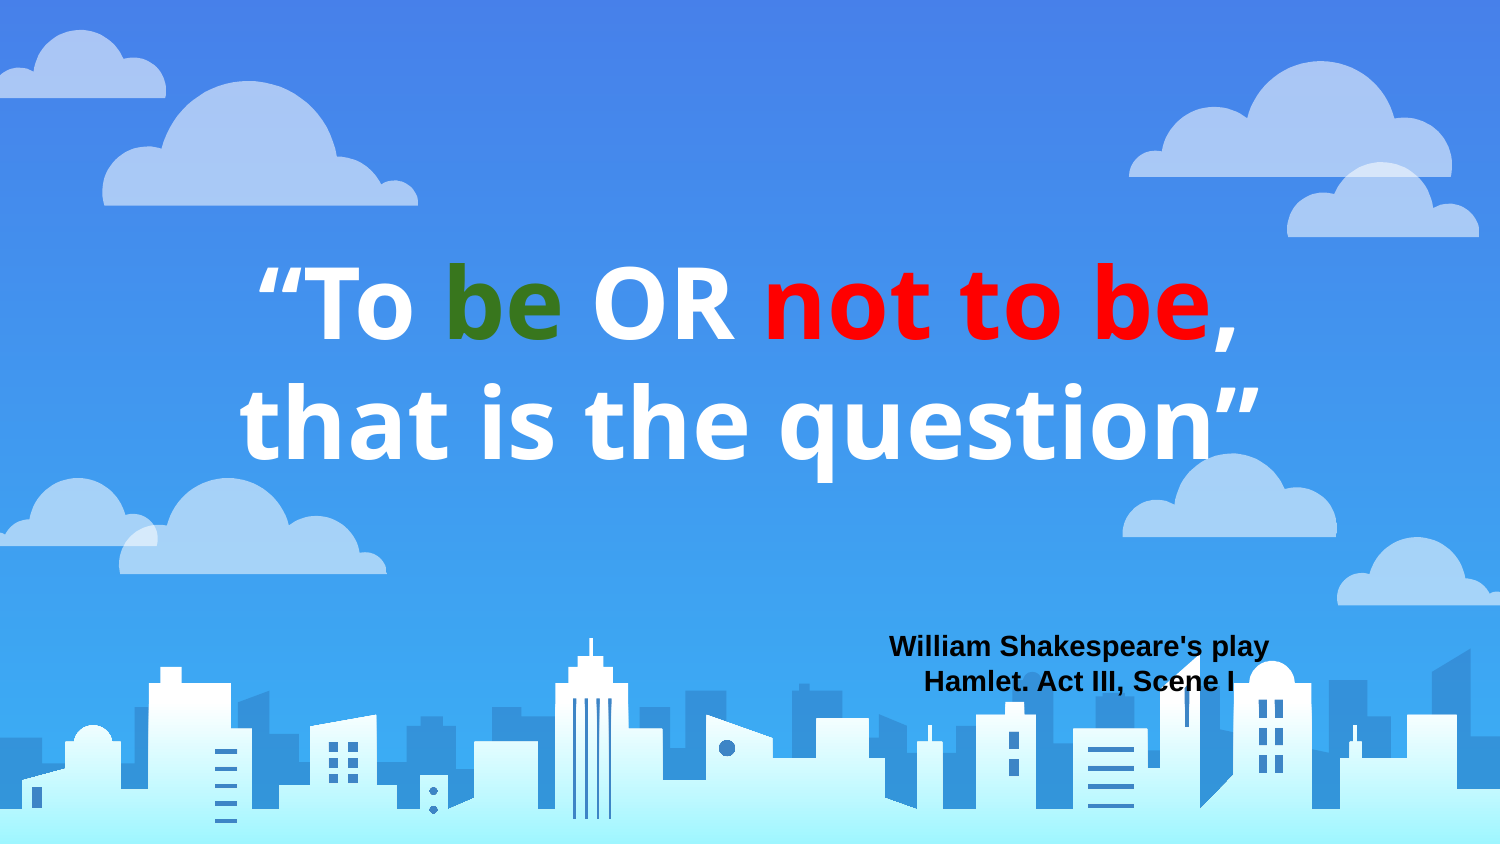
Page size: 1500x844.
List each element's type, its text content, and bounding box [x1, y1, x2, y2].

title “To be OR not to be, that is the question” [212, 0, 1288, 719]
text_box William Shakespeare's play Hamlet. Act III, Scene I [872, 611, 1288, 721]
